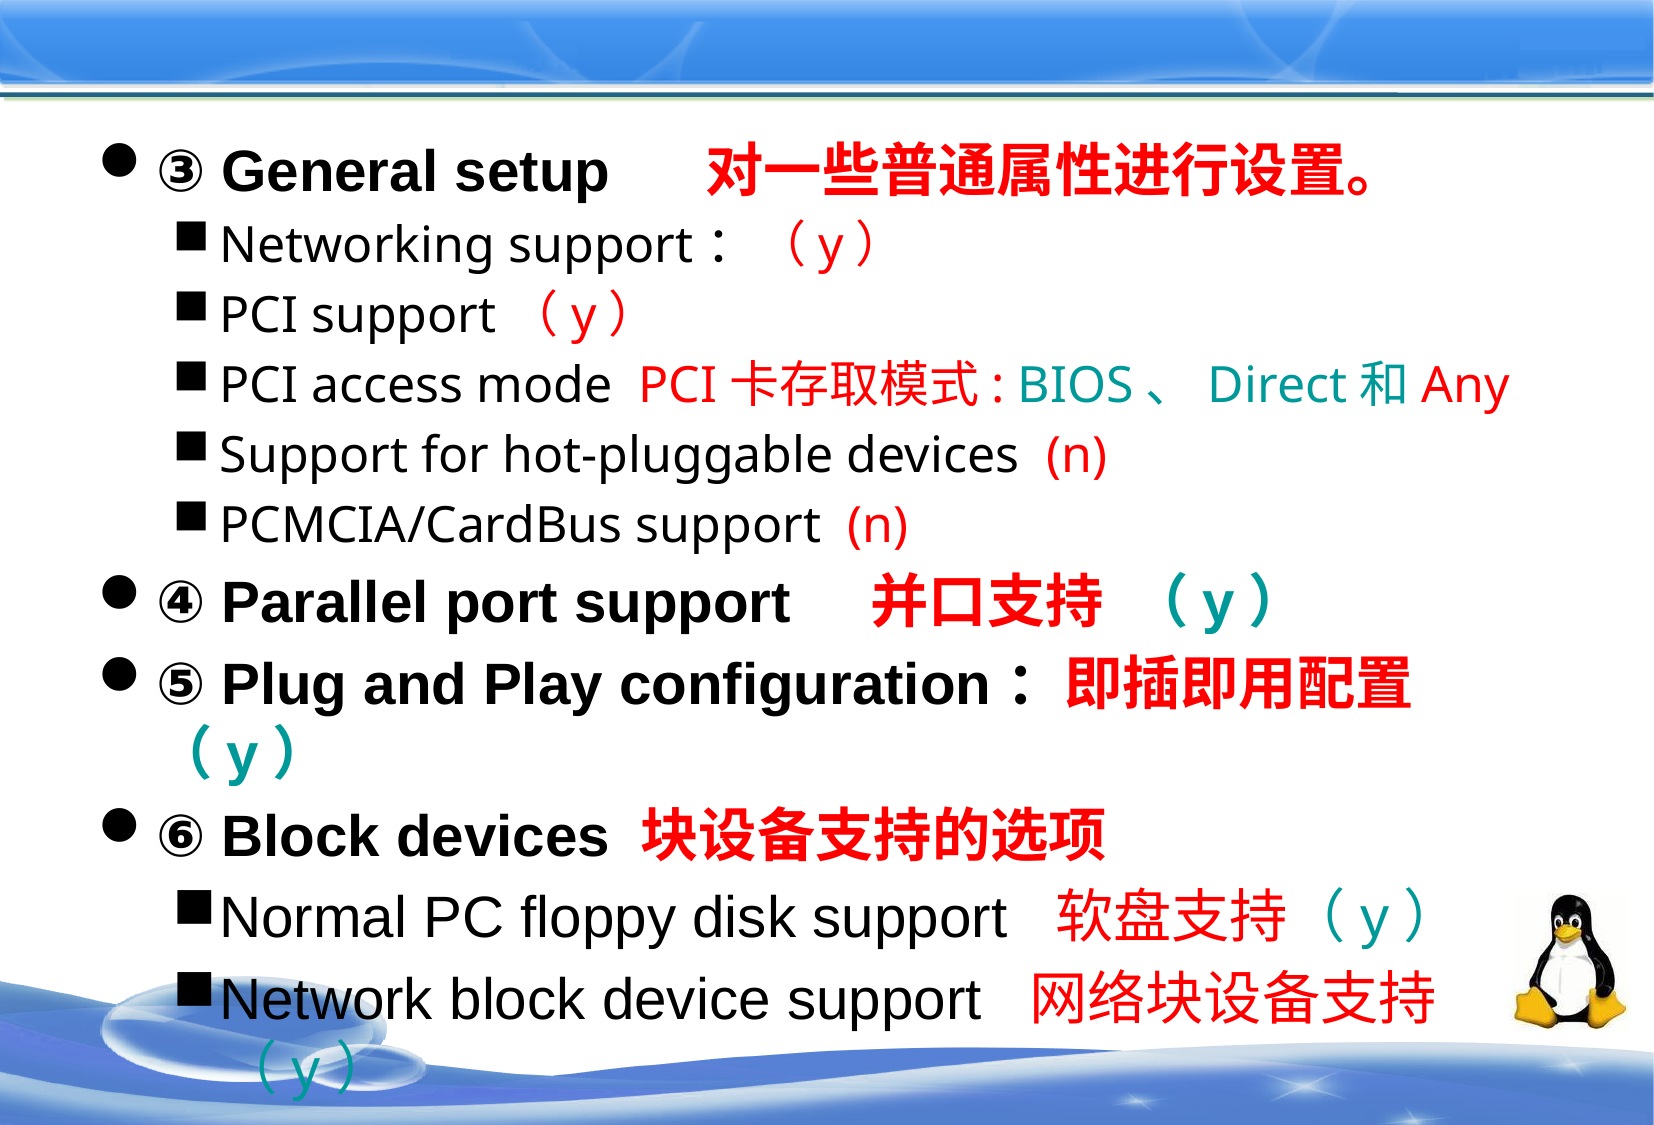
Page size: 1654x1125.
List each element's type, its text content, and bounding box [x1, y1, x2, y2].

picture [0, 892, 1654, 1125]
list ③ General setup 对一些普通属性进行设置。 Networking support：（y） PCI support（y） PCI access mode PCI卡存取模式: BIOS、Direct和Any Support for hot-pluggable devices (n) PCMCIA/CardBus support (n) ④ Parallel port support 并口支持 （y） ⑤ Plug and Play configuration：即插即用配置（y） ⑥ Block devices 块设备支持的选项 Normal PC floppy disk support 软盘支持（y） Network block device support 网络块设备支持（y） [82, 125, 1572, 1006]
picture [0, 0, 1654, 88]
